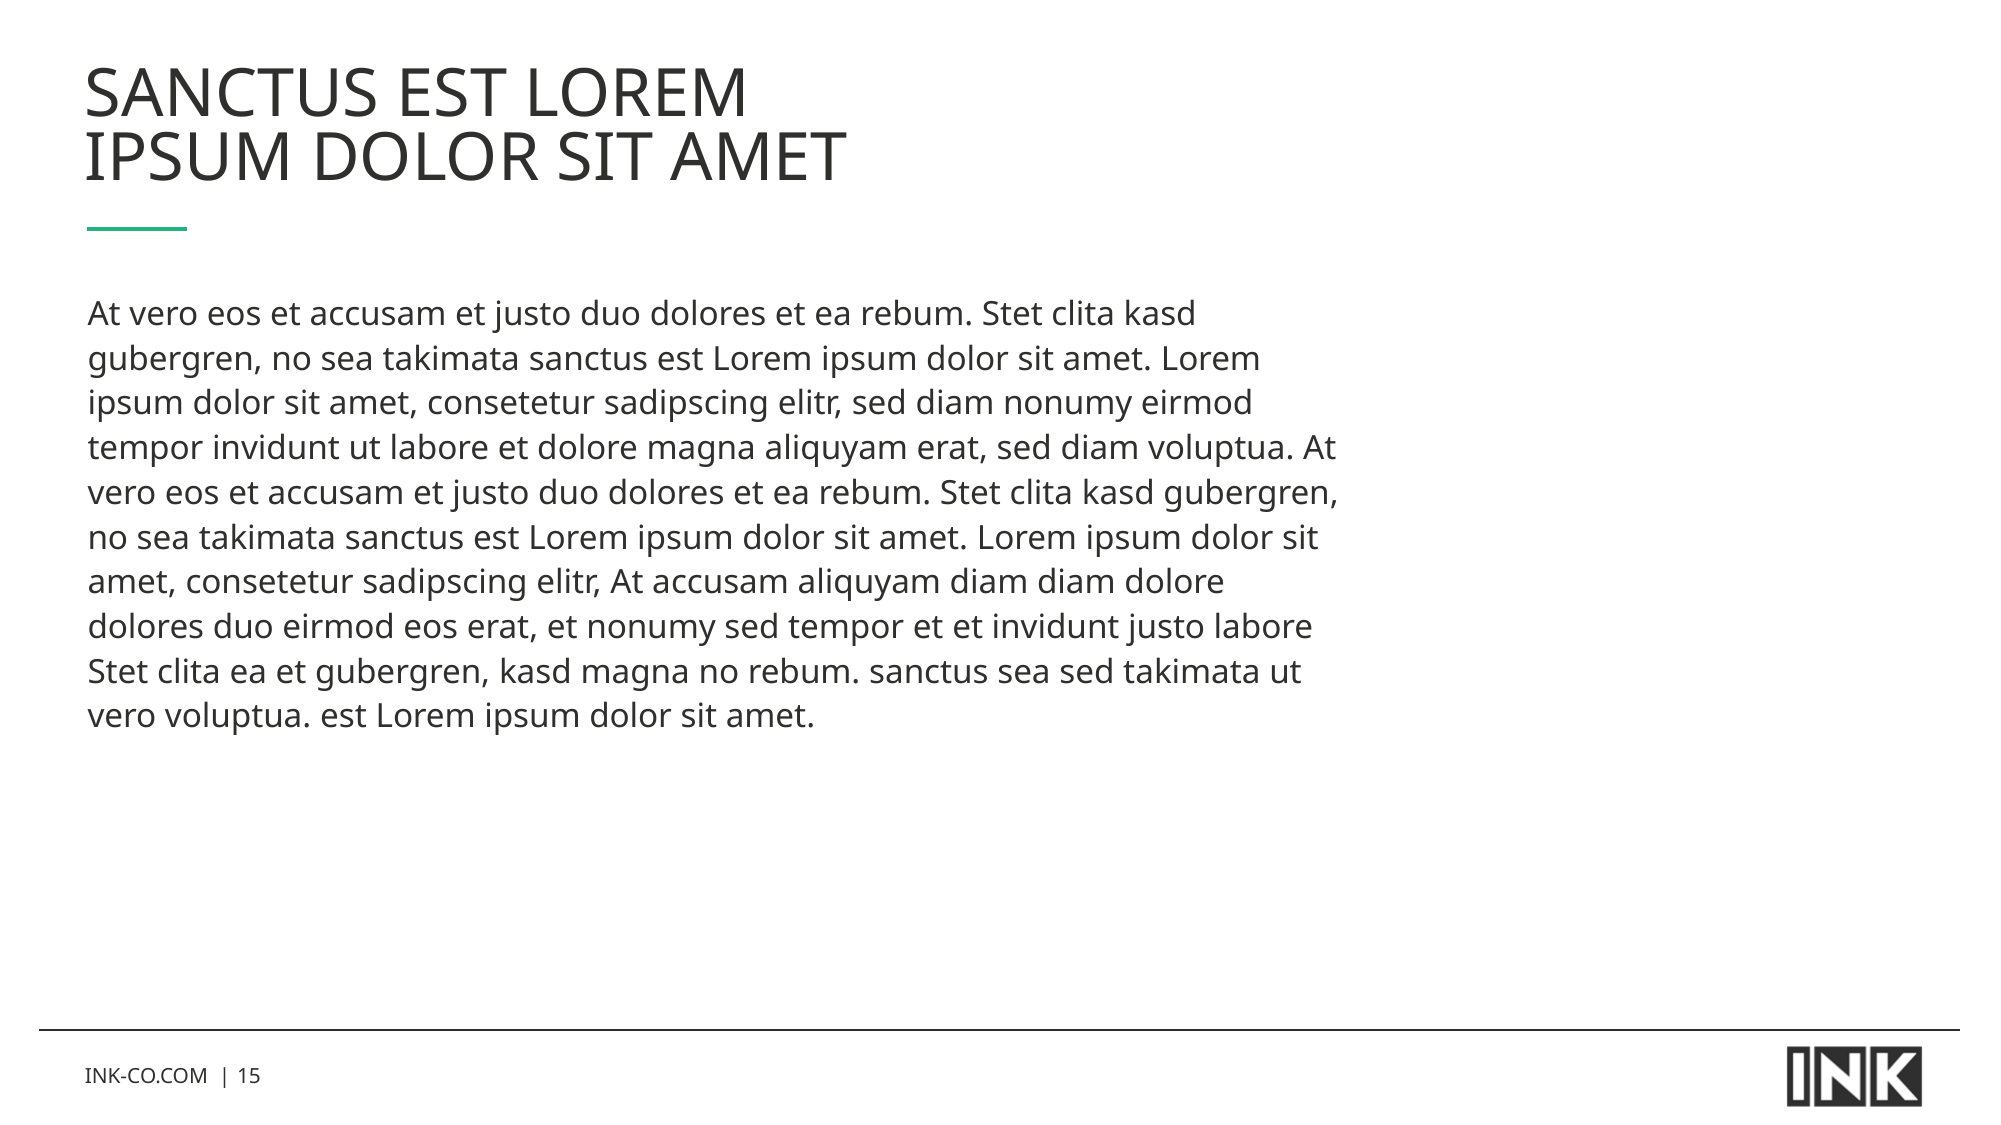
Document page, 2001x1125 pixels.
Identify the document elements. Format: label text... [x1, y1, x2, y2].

footer INK-CO.COM | [85, 1046, 241, 1107]
slide_number 15 [241, 1054, 414, 1100]
title sanctus est Lorem ipsum dolor sit amet [85, 59, 1921, 200]
picture [1781, 1041, 1928, 1112]
list At vero eos et accusam et justo duo dolores et ea rebum. Stet clita kasd gubergren, no sea takimata sanctus est Lorem ipsum dolor sit amet. Lorem ipsum dolor sit amet, consetetur sadipscing elitr, sed diam nonumy eirmod tempor invidunt ut labore et dolore magna aliquyam erat, sed diam voluptua. At vero eos et accusam et justo duo dolores et ea rebum. Stet clita kasd gubergren, no sea takimata sanctus est Lorem ipsum dolor sit amet. Lorem ipsum dolor sit amet, consetetur sadipscing elitr, At accusam aliquyam diam diam dolore dolores duo eirmod eos erat, et nonumy sed tempor et et invidunt justo labore Stet clita ea et gubergren, kasd magna no rebum. sanctus sea sed takimata ut vero voluptua. est Lorem ipsum dolor sit amet. [87, 287, 1350, 994]
